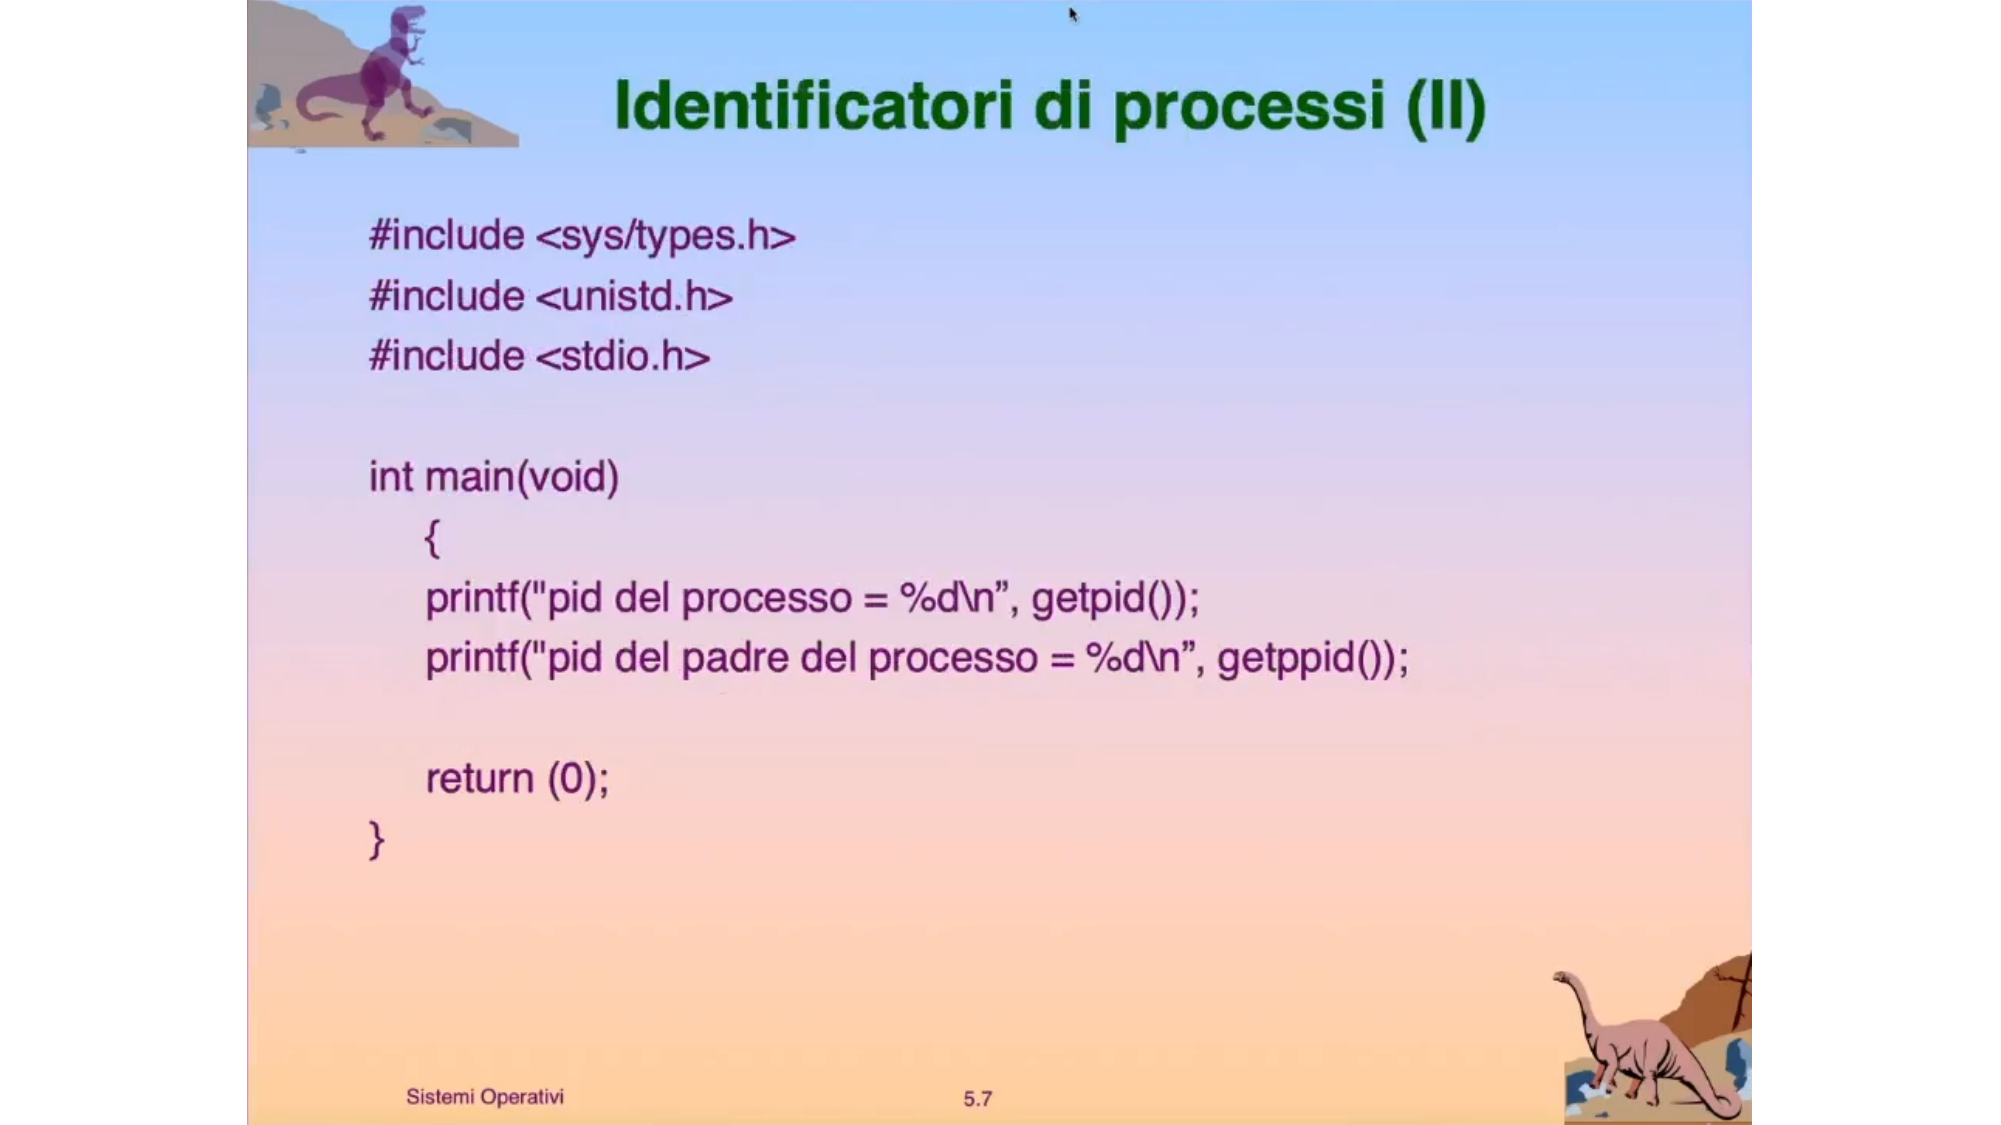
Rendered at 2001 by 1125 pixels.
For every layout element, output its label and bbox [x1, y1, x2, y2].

picture [247, 0, 1753, 1125]
